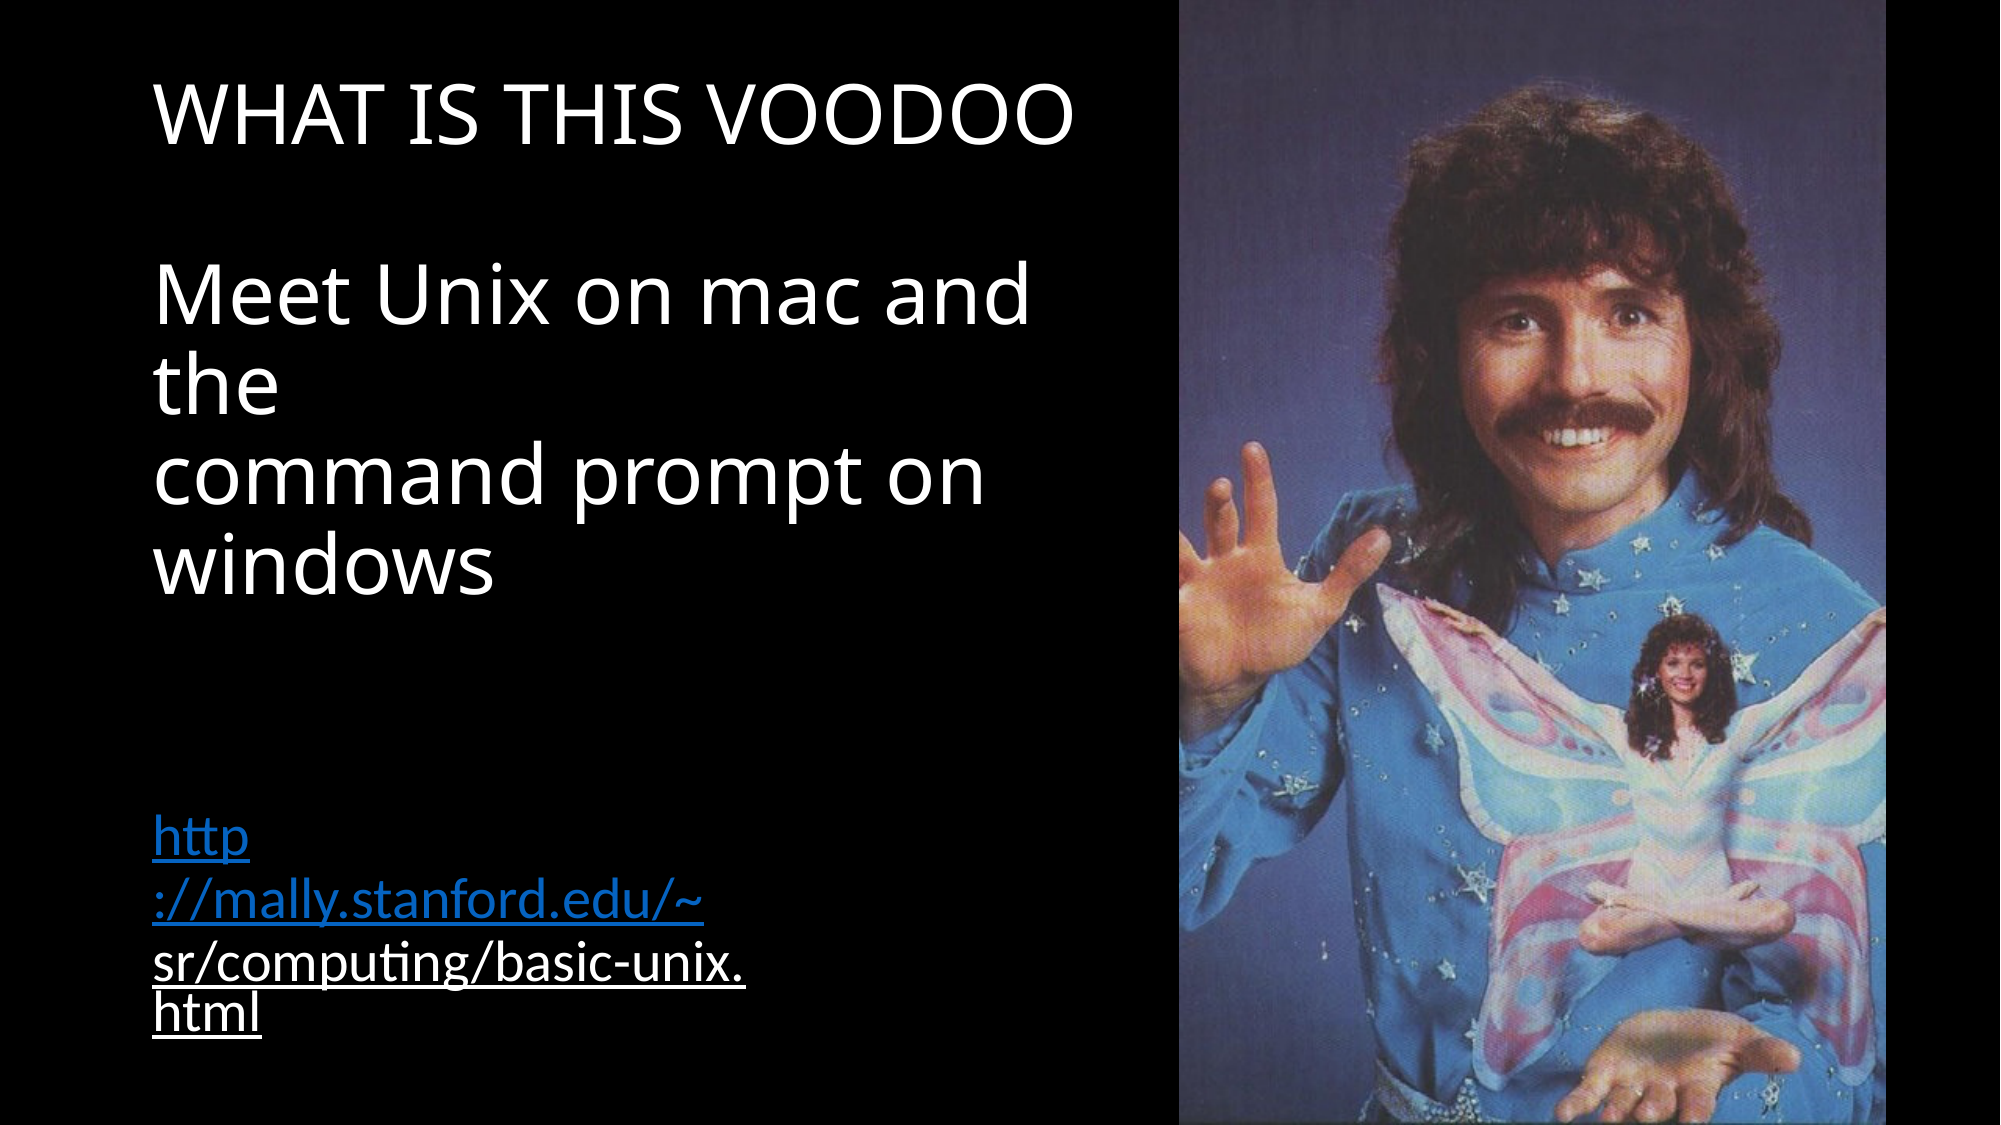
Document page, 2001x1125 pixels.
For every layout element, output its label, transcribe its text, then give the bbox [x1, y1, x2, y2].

title WHAT IS THIS VOODOO Meet Unix on mac and the command prompt on windows [137, 45, 1127, 740]
picture [1179, 0, 1886, 1125]
list http://mally.stanford.edu/~sr/computing/basic-unix.html [137, 622, 789, 1125]
